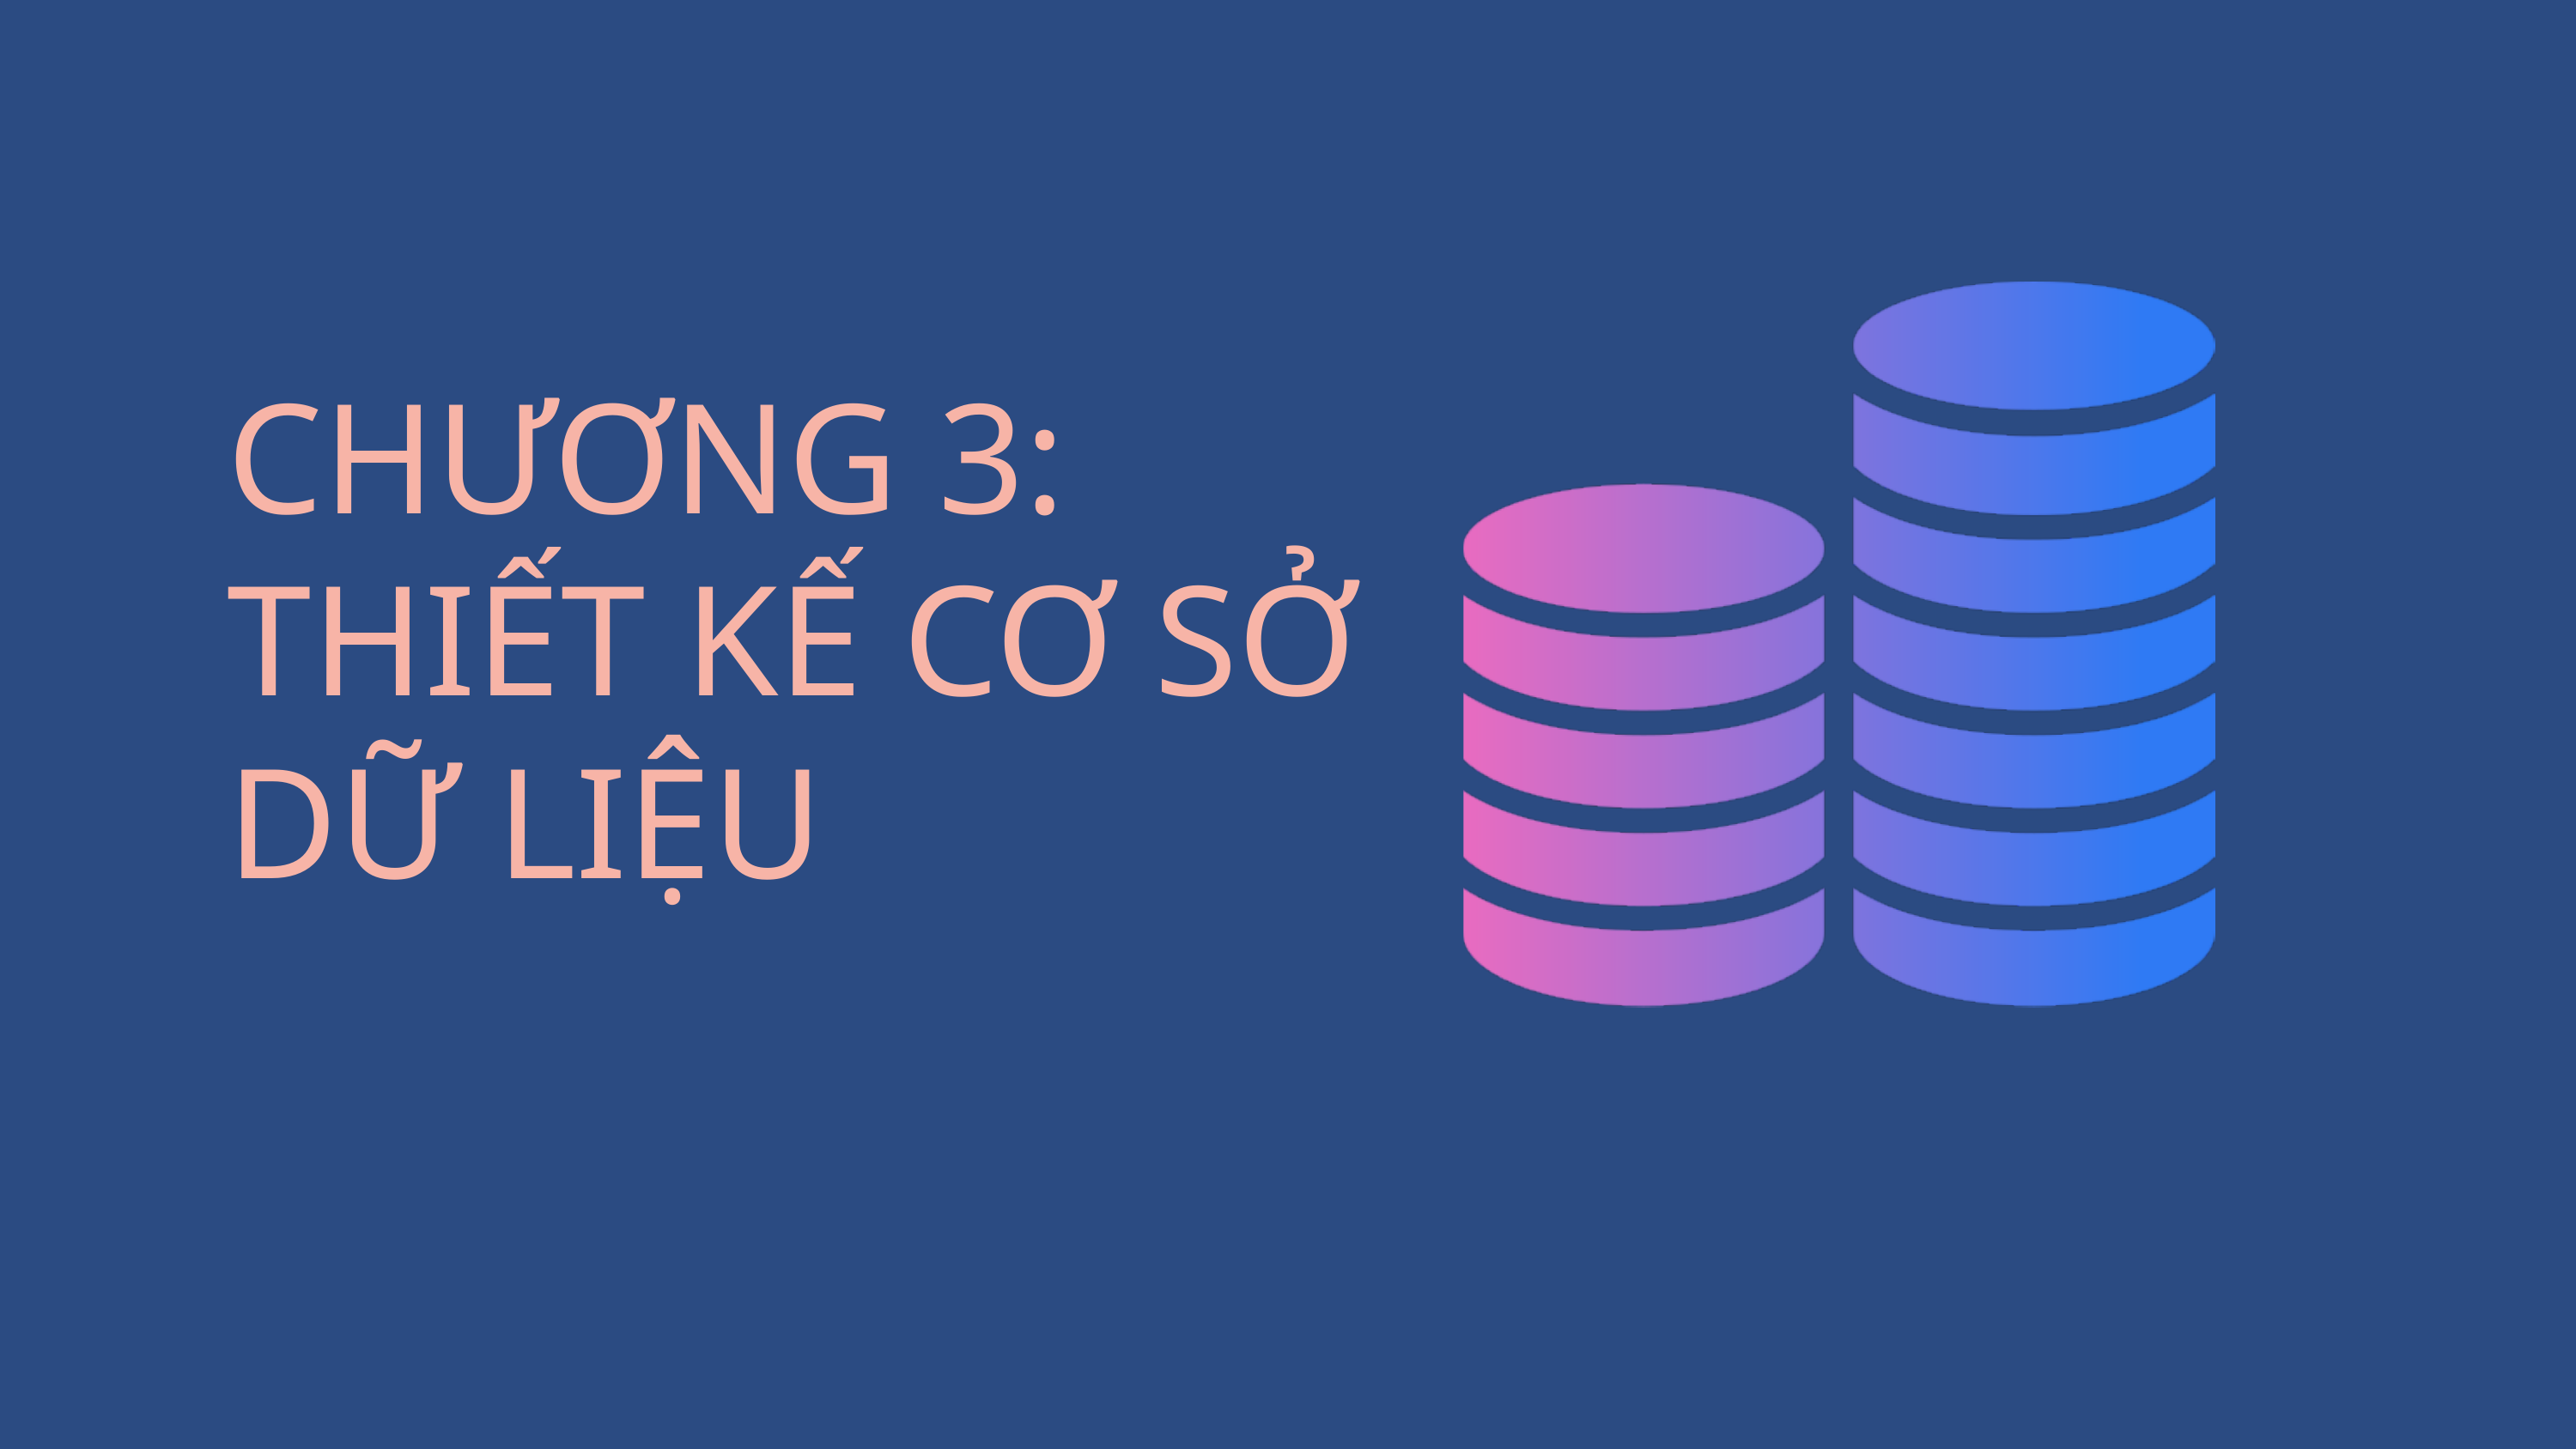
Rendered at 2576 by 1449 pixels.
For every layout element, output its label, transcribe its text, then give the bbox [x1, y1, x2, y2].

text_box [1463, 282, 2215, 1009]
text_box CHƯƠNG 3: THIẾT KẾ CƠ SỞ DỮ LIỆU [228, 361, 1424, 1091]
